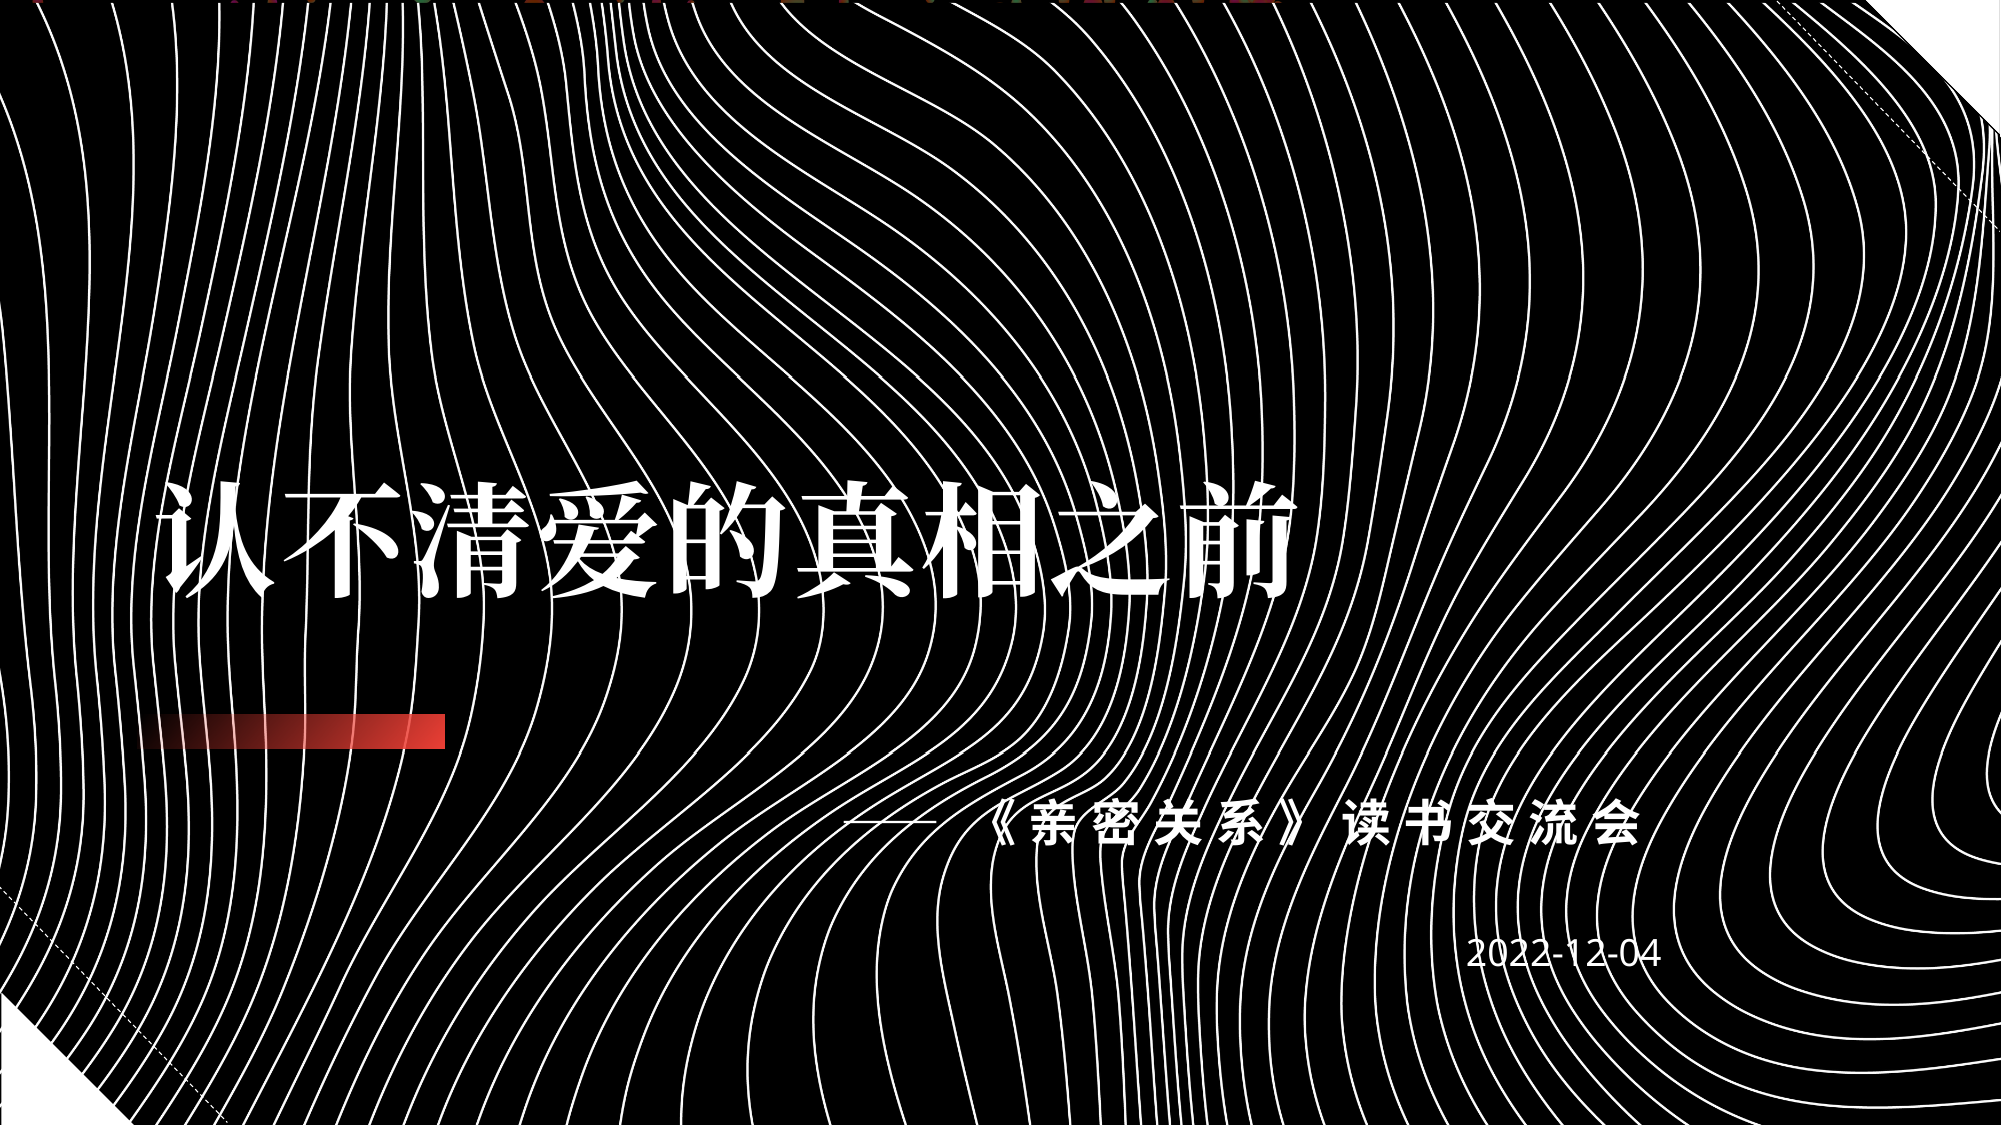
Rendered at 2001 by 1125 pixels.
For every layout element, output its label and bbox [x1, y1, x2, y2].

text_box [0, 885, 228, 1123]
picture [0, 0, 2001, 1125]
text_box [1771, 0, 2000, 233]
